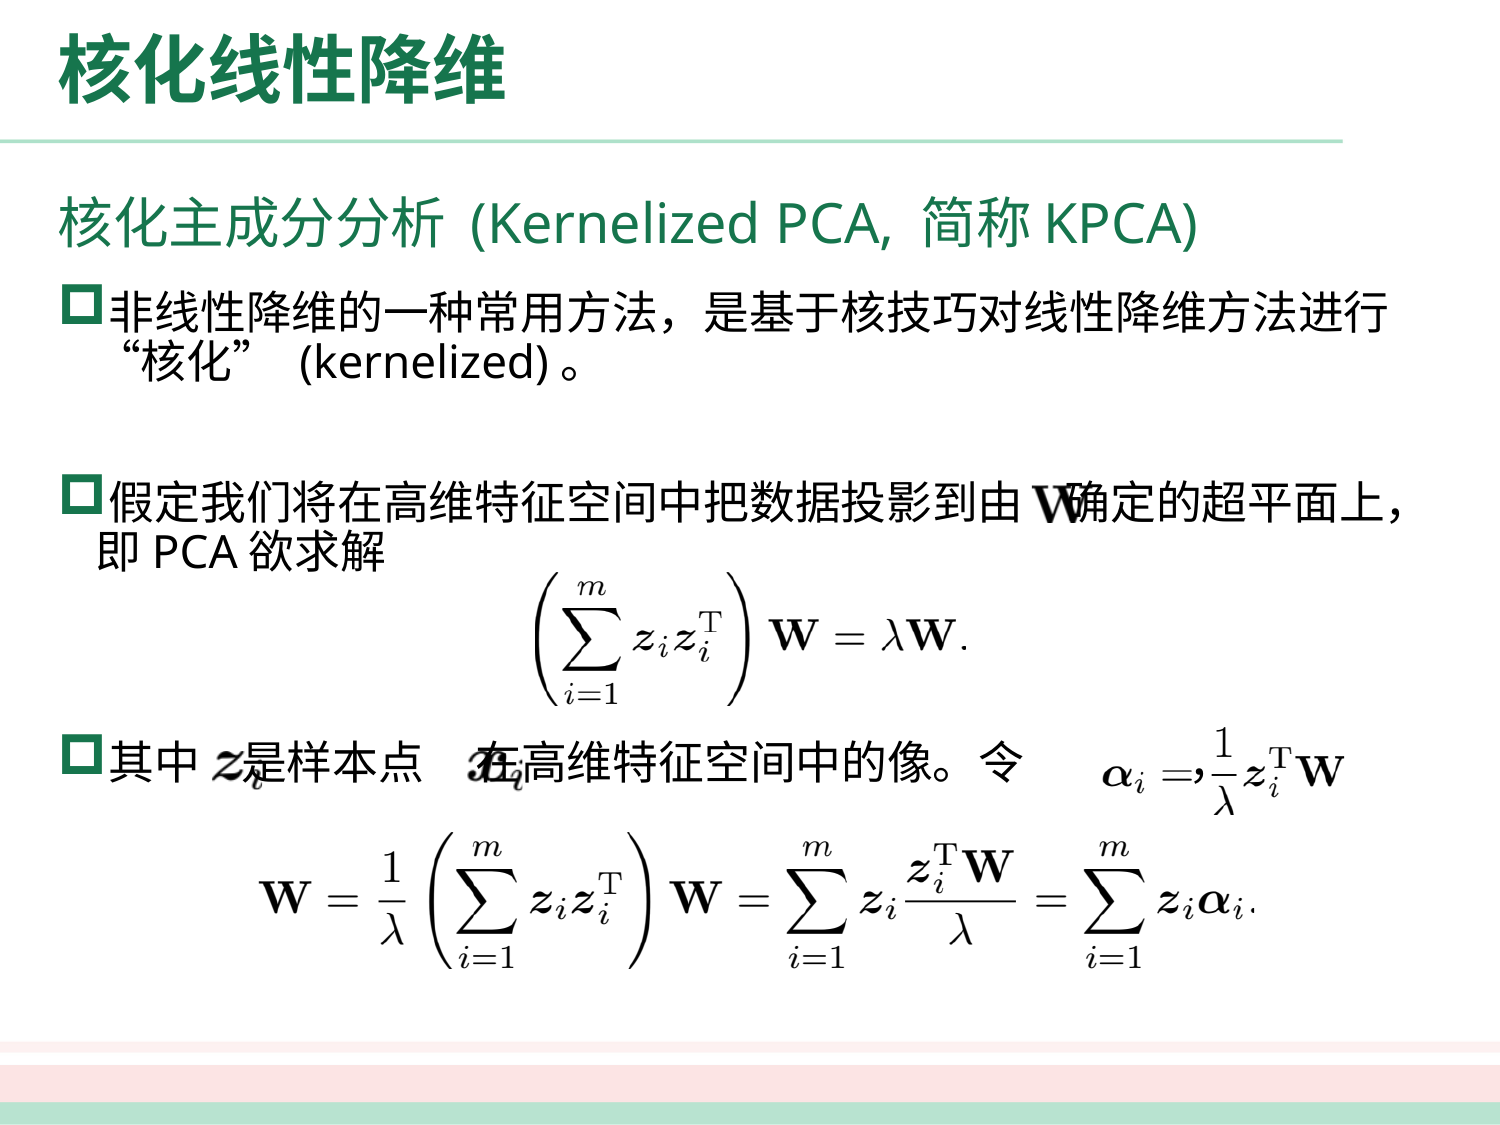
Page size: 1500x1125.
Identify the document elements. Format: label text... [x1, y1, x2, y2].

title 核化线性降维 [42, 8, 1223, 138]
picture [0, 0, 1500, 1125]
list 核化主成分分析 (Kernelized PCA, 简称KPCA) [42, 188, 1459, 264]
list 非线性降维的一种常用方法，是基于核技巧对线性降维方法进行“核化” (kernelized)。 假定我们将在高维特征空间中把数据投影到由 确定的超平面上，即PCA欲求解 其中 是样本点 在高维特征空间中的像。令 ， [42, 282, 1459, 995]
